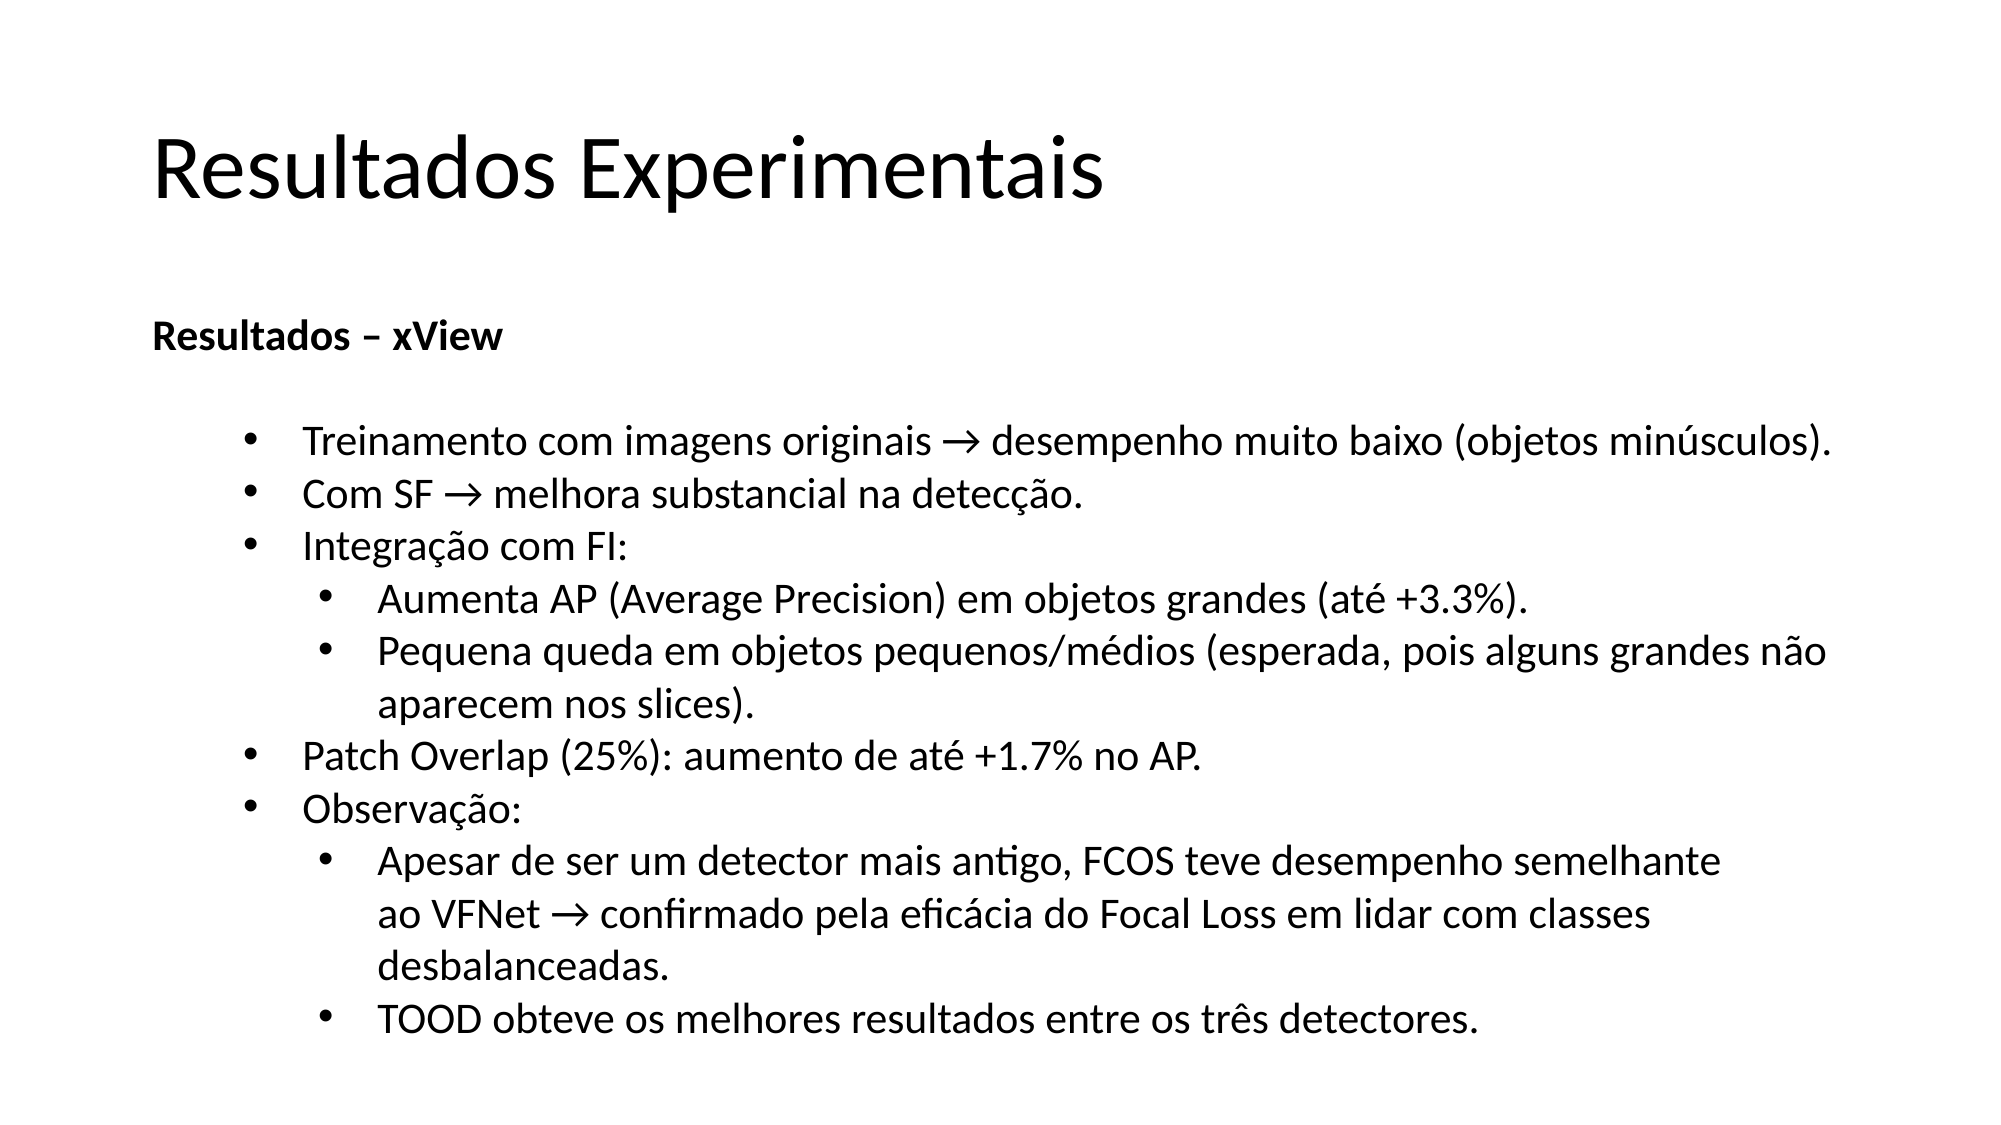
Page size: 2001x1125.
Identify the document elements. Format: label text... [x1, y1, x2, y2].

list Resultados – xView Treinamento com imagens originais → desempenho muito baixo (objetos minúsculos). Com SF → melhora substancial na detecção. Integração com FI: Aumenta AP (Average Precision) em objetos grandes (até +3.3%). Pequena queda em objetos pequenos/médios (esperada, pois alguns grandes não aparecem nos slices). Patch Overlap (25%): aumento de até +1.7% no AP. Observação: Apesar de ser um detector mais antigo, FCOS teve desempenho semelhante ao VFNet → confirmado pela eficácia do Focal Loss em lidar com classes desbalanceadas. TOOD obteve os melhores resultados entre os três detectores. [137, 299, 1863, 1014]
title Resultados Experimentais [137, 59, 1863, 278]
